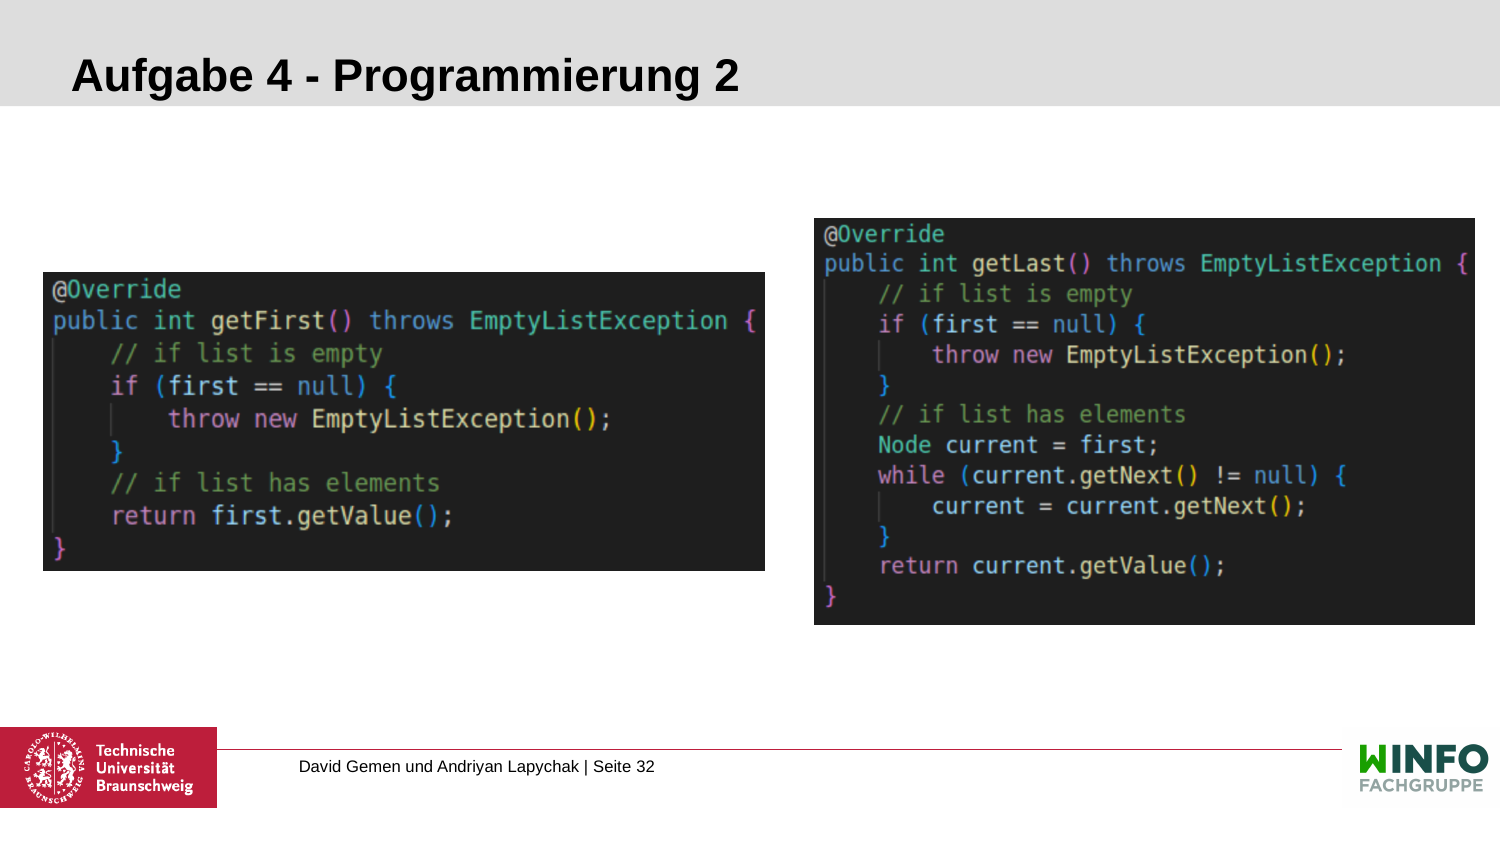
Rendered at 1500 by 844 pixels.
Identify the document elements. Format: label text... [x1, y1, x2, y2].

title Aufgabe 4 - Programmierung 2 [70, 13, 1445, 101]
picture [0, 727, 217, 808]
picture [814, 218, 1475, 626]
picture [42, 272, 765, 572]
picture [1342, 727, 1500, 808]
